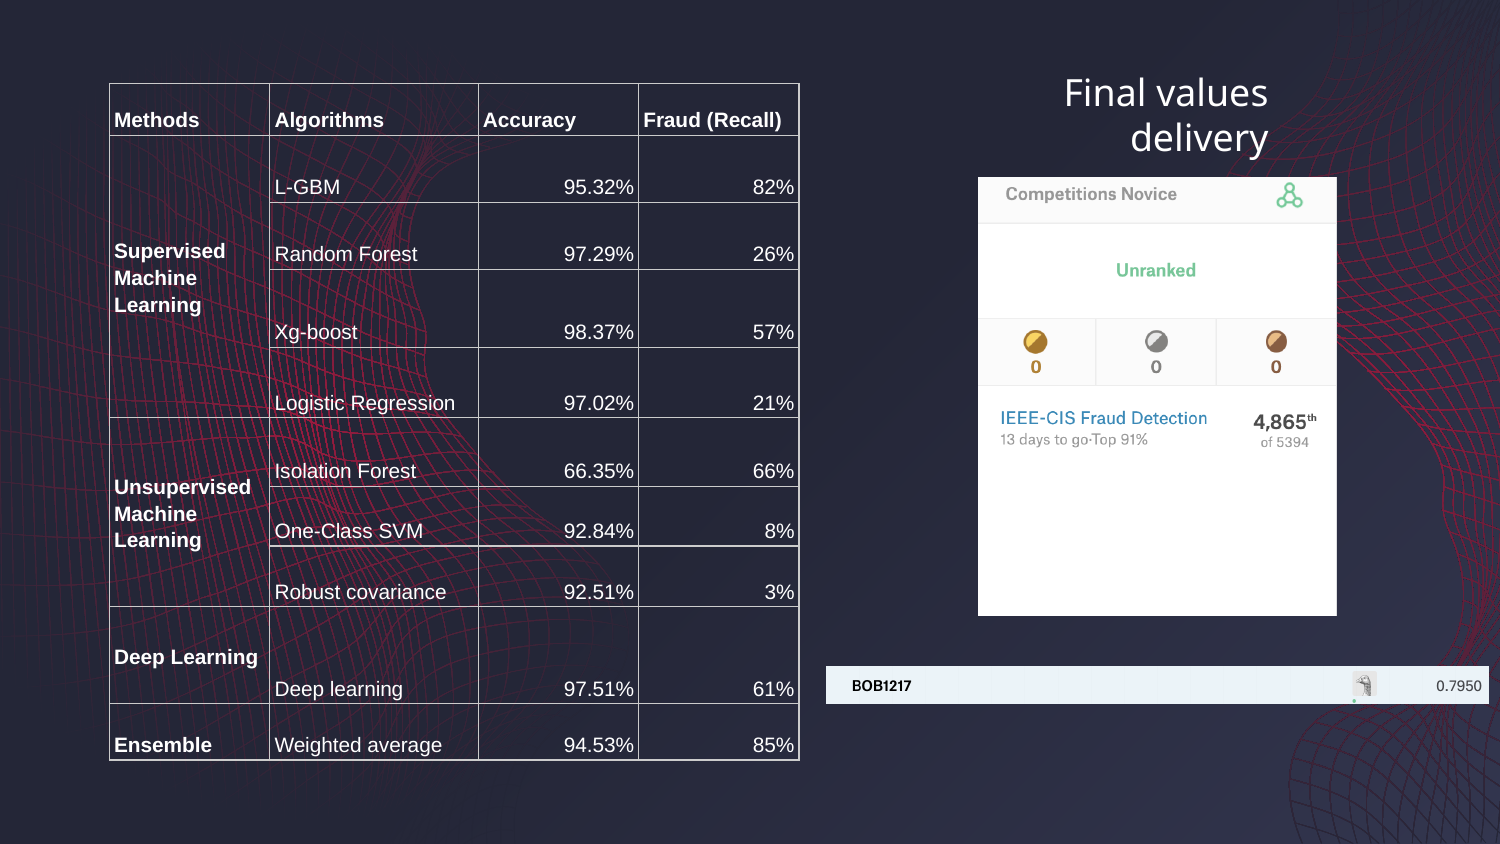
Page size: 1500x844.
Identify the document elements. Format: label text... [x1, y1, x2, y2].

table_cell Logistic Regression [270, 348, 478, 417]
table_cell 21% [639, 348, 798, 417]
title Final values delivery [941, 51, 1284, 178]
table_cell Weighted average [270, 704, 478, 759]
table_cell 85% [639, 704, 798, 759]
table_cell Robust covariance [270, 547, 478, 606]
table_header Fraud (Recall) [639, 84, 798, 135]
table_cell 95.32% [479, 136, 638, 202]
table_cell Unsupervised Machine Learning [110, 418, 269, 606]
table_cell Ensemble [110, 704, 269, 759]
table_cell 61% [639, 607, 798, 703]
table_cell 66% [639, 418, 798, 486]
table_cell 98.37% [479, 270, 638, 347]
table_header Accuracy [479, 84, 638, 135]
table_cell 66.35% [479, 418, 638, 486]
table_cell 92.84% [479, 487, 638, 545]
picture [977, 176, 1337, 617]
table_header Methods [110, 84, 269, 135]
table_cell Random Forest [270, 203, 478, 269]
table_cell L-GBM [270, 136, 478, 202]
table_cell Deep Learning [110, 607, 269, 703]
table_cell 94.53% [479, 704, 638, 759]
table_cell Deep learning [270, 607, 478, 703]
table_cell 57% [639, 270, 798, 347]
table_cell One-Class SVM [270, 487, 478, 545]
table_cell Xg-boost [270, 270, 478, 347]
picture [825, 666, 1489, 705]
table_cell 3% [639, 547, 798, 606]
table_cell 8% [639, 487, 798, 545]
table_cell 92.51% [479, 547, 638, 606]
table_cell 26% [639, 203, 798, 269]
table_cell 97.02% [479, 348, 638, 417]
table_header Algorithms [270, 84, 478, 135]
table_cell 82% [639, 136, 798, 202]
table_cell Isolation Forest [270, 418, 478, 486]
table_cell 97.51% [479, 607, 638, 703]
table_cell 97.29% [479, 203, 638, 269]
table_cell Supervised Machine Learning [110, 136, 269, 417]
